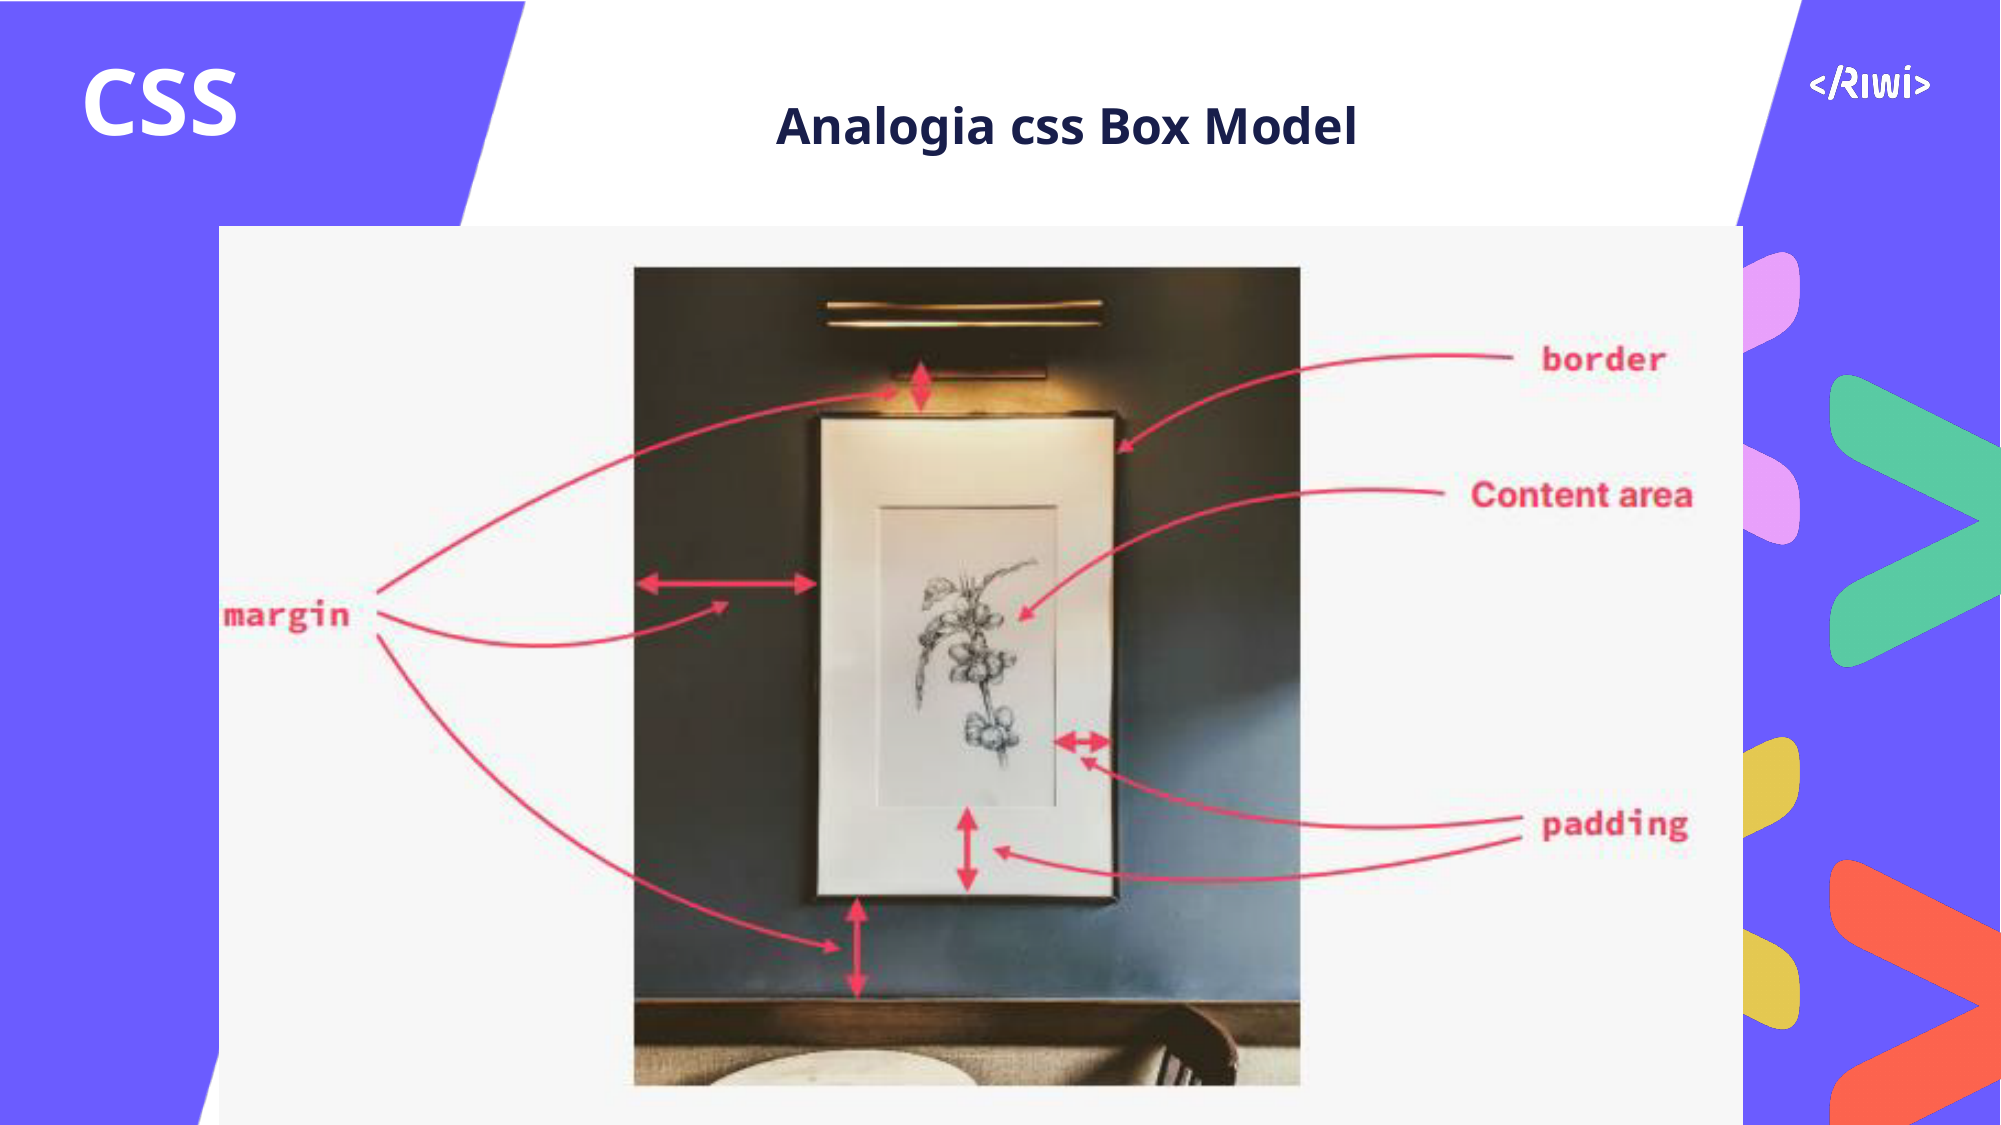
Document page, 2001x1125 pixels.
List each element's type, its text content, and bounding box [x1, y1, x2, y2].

picture [0, 0, 2001, 1125]
text_box Analogia css Box Model [761, 87, 1438, 163]
